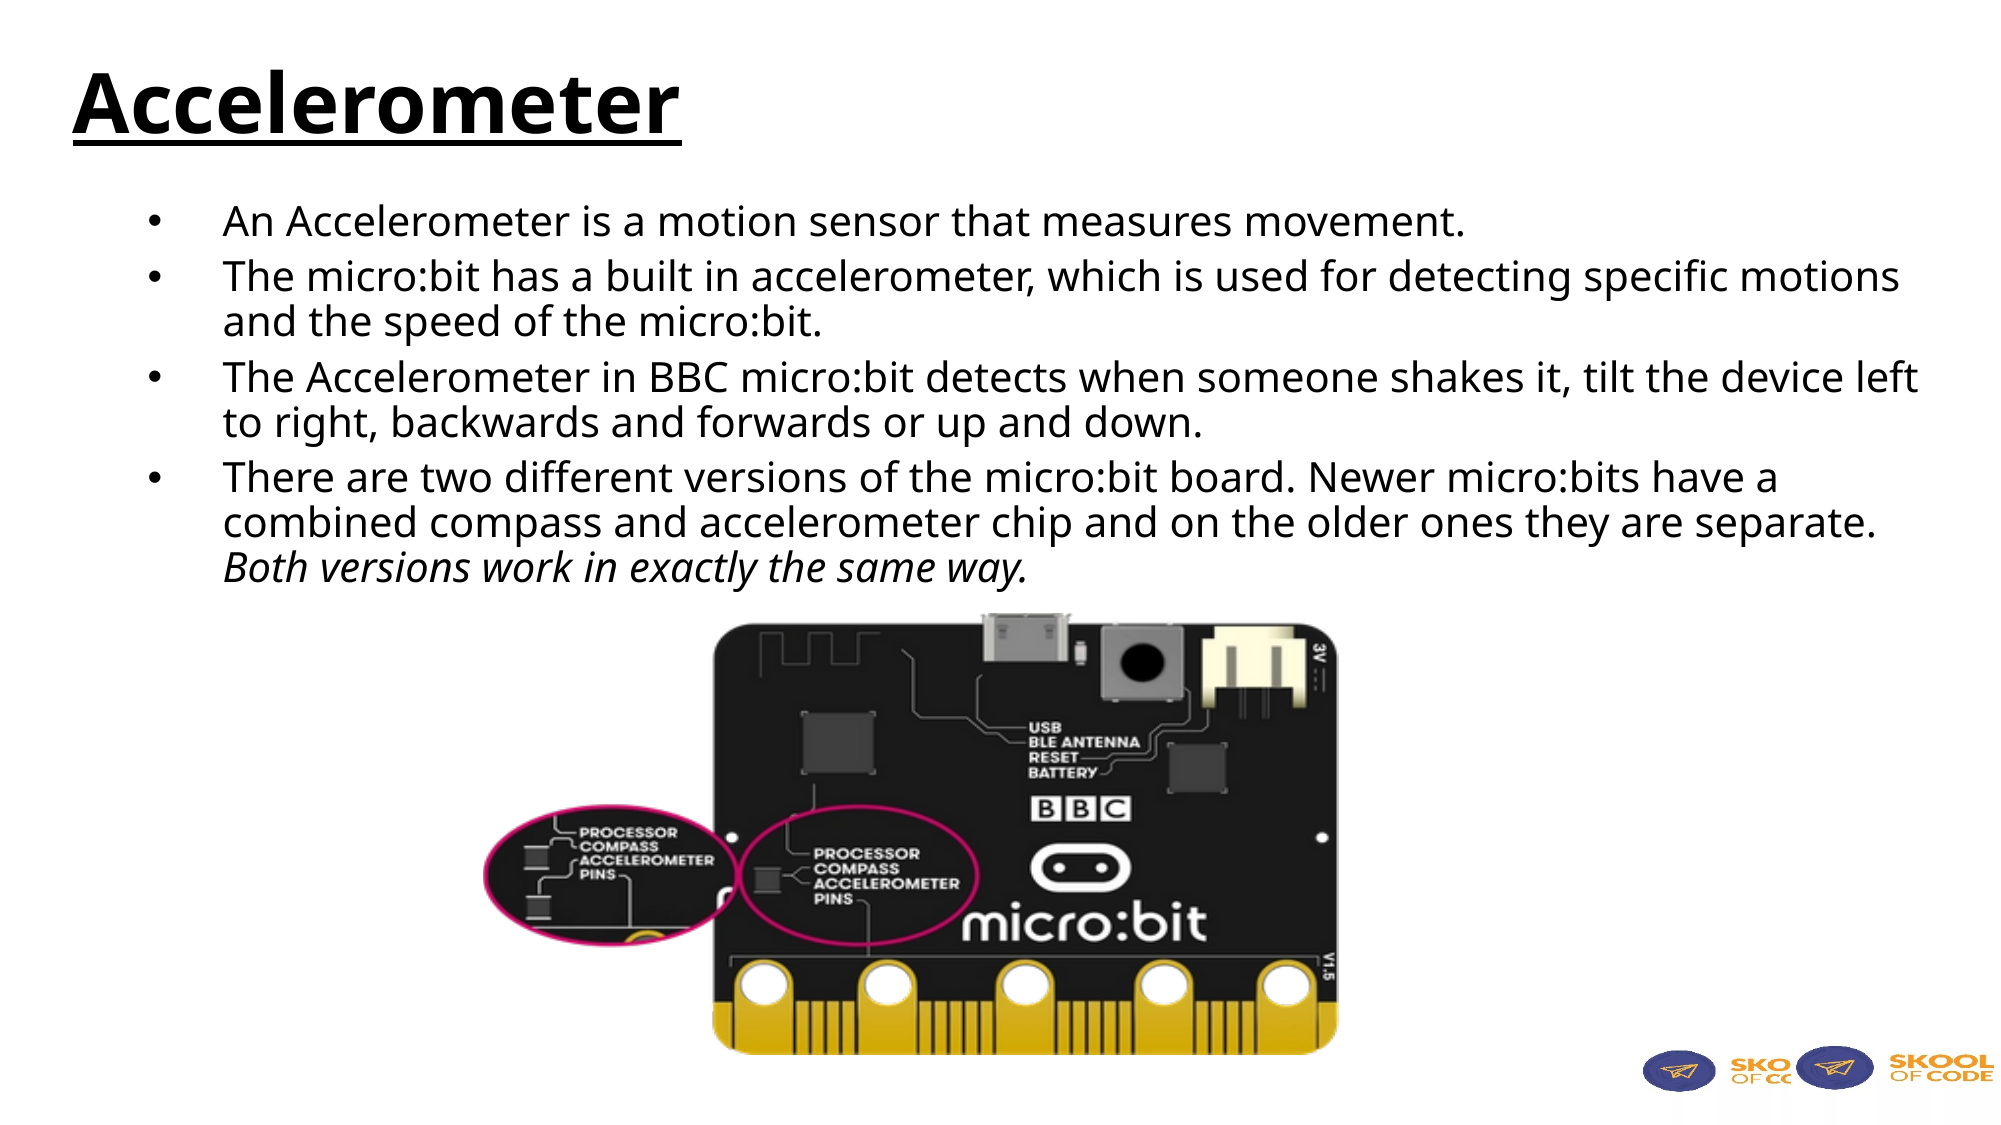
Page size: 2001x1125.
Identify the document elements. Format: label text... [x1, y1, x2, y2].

subtitle An Accelerometer is a motion sensor that measures movement. The micro:bit has a built in accelerometer, which is used for detecting specific motions and the speed of the micro:bit. The Accelerometer in BBC micro:bit detects when someone shakes it, tilt the device left to right, backwards and forwards or up and down. There are two different versions of the micro:bit board. Newer micro:bits have a combined compass and accelerometer chip and on the older ones they are separate. Both versions work in exactly the same way. [57, 192, 1952, 614]
title Accelerometer [57, 21, 1909, 160]
picture [1638, 1007, 2000, 1125]
picture [483, 613, 1339, 1055]
